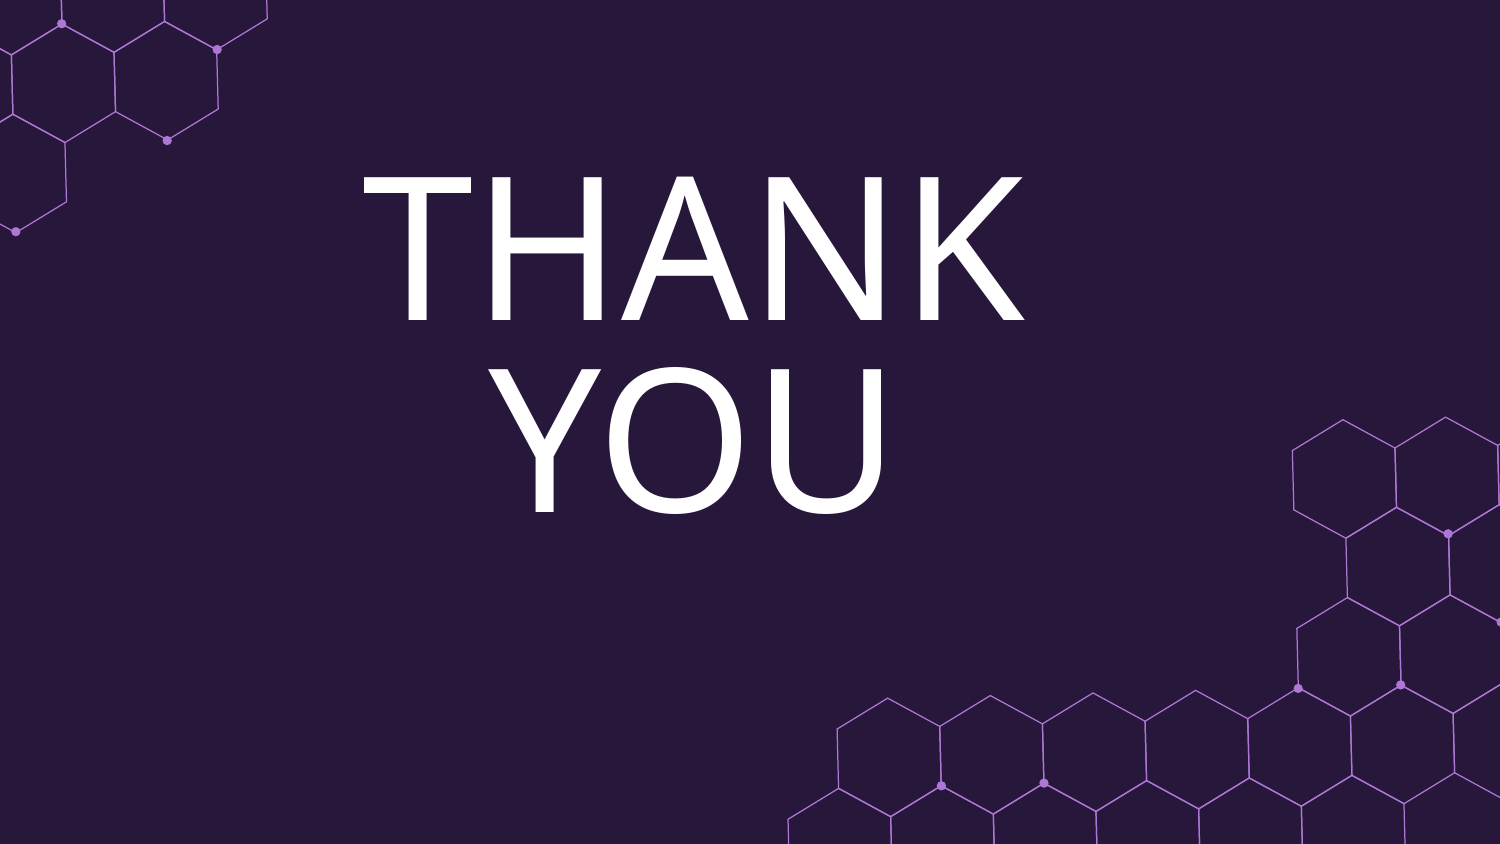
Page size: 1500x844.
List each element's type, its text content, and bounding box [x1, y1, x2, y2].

title THANK YOU [116, 206, 1271, 566]
